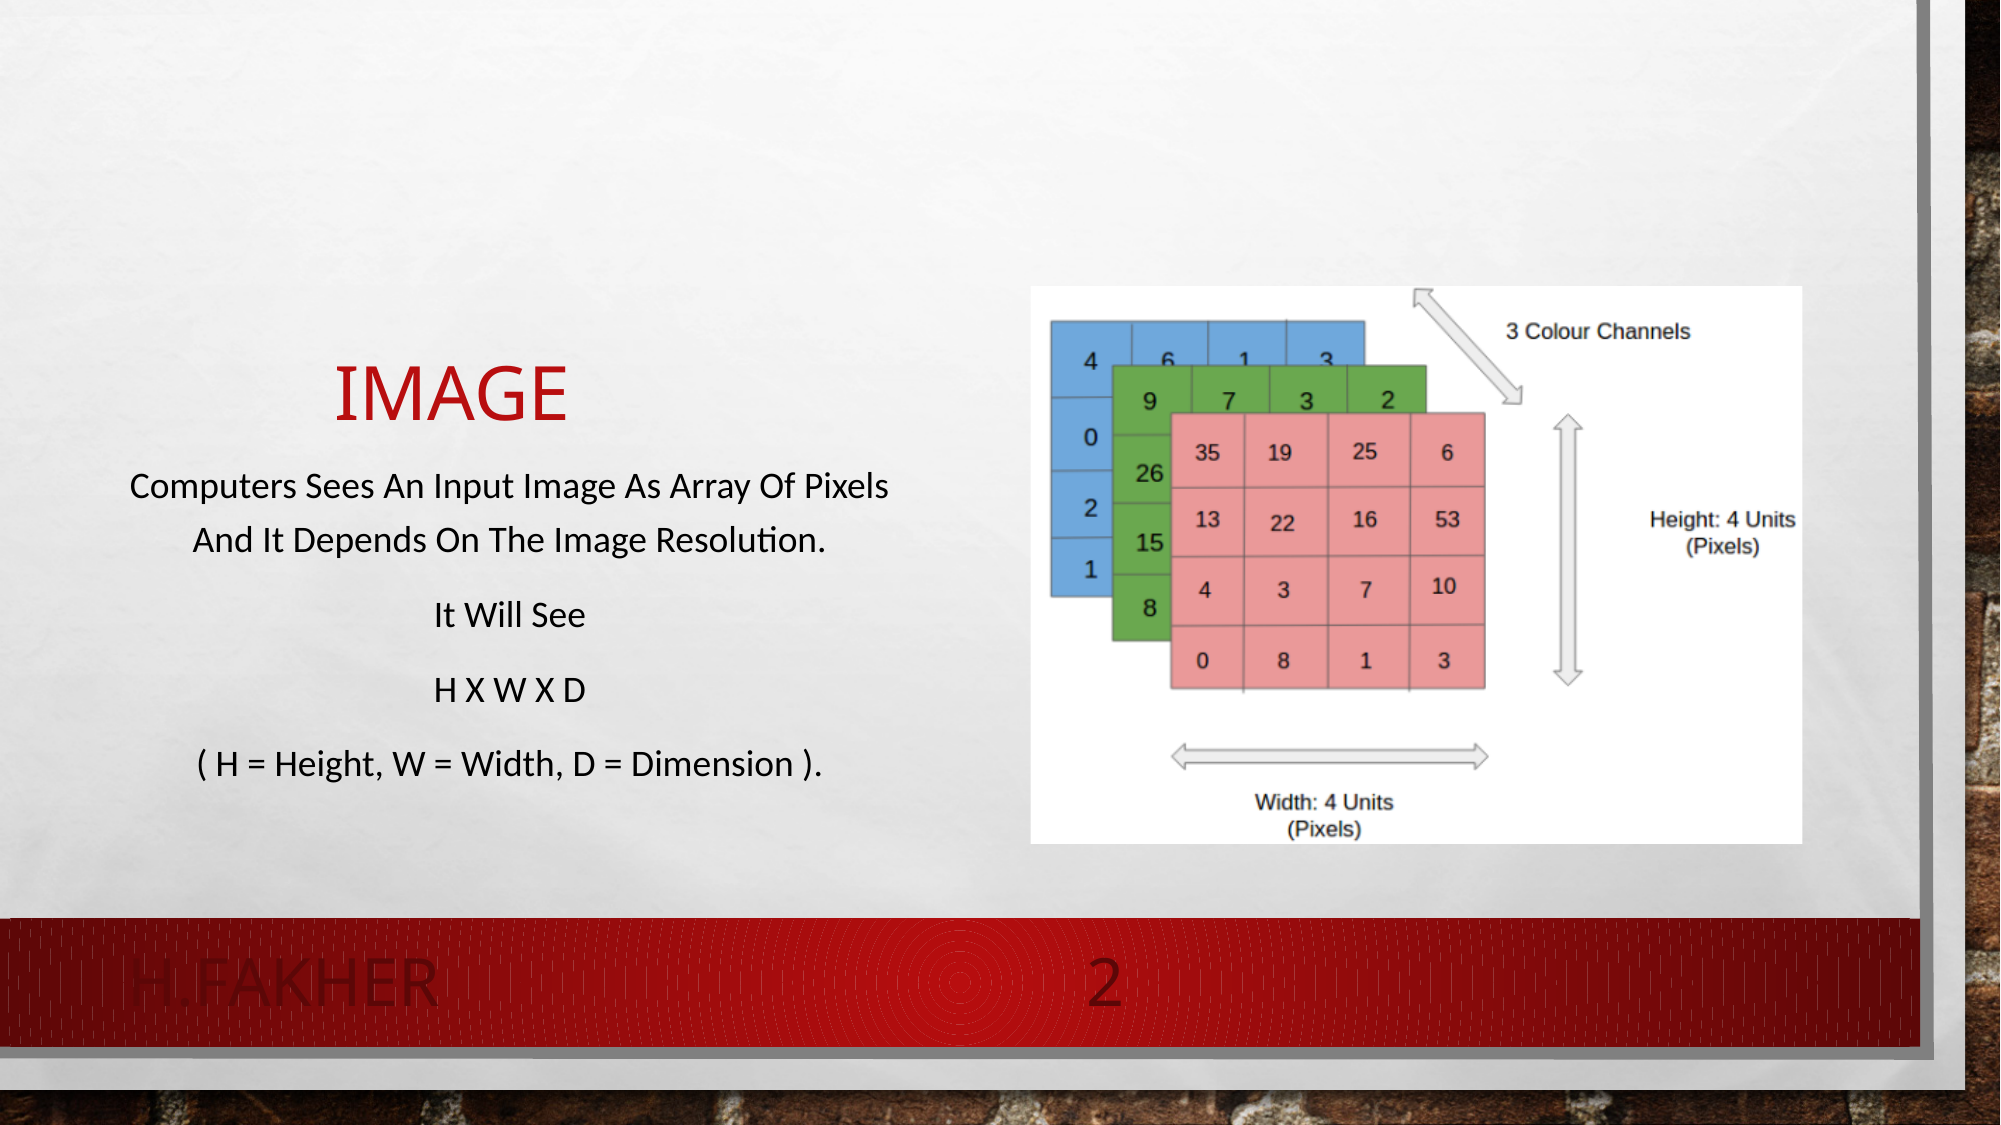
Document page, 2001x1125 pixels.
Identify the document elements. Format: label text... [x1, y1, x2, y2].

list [1030, 285, 1803, 844]
picture [0, 0, 2000, 1125]
list Computers Sees An Input Image As Array Of Pixels And It Depends On The Image Resolution. It Will See H X W X D ( H = Height, W = Width, D = Dimension ). [113, 444, 907, 882]
slide_number 2 [1031, 944, 1181, 1027]
footer H.Fakher [112, 944, 1015, 1027]
title Image [113, 112, 791, 444]
